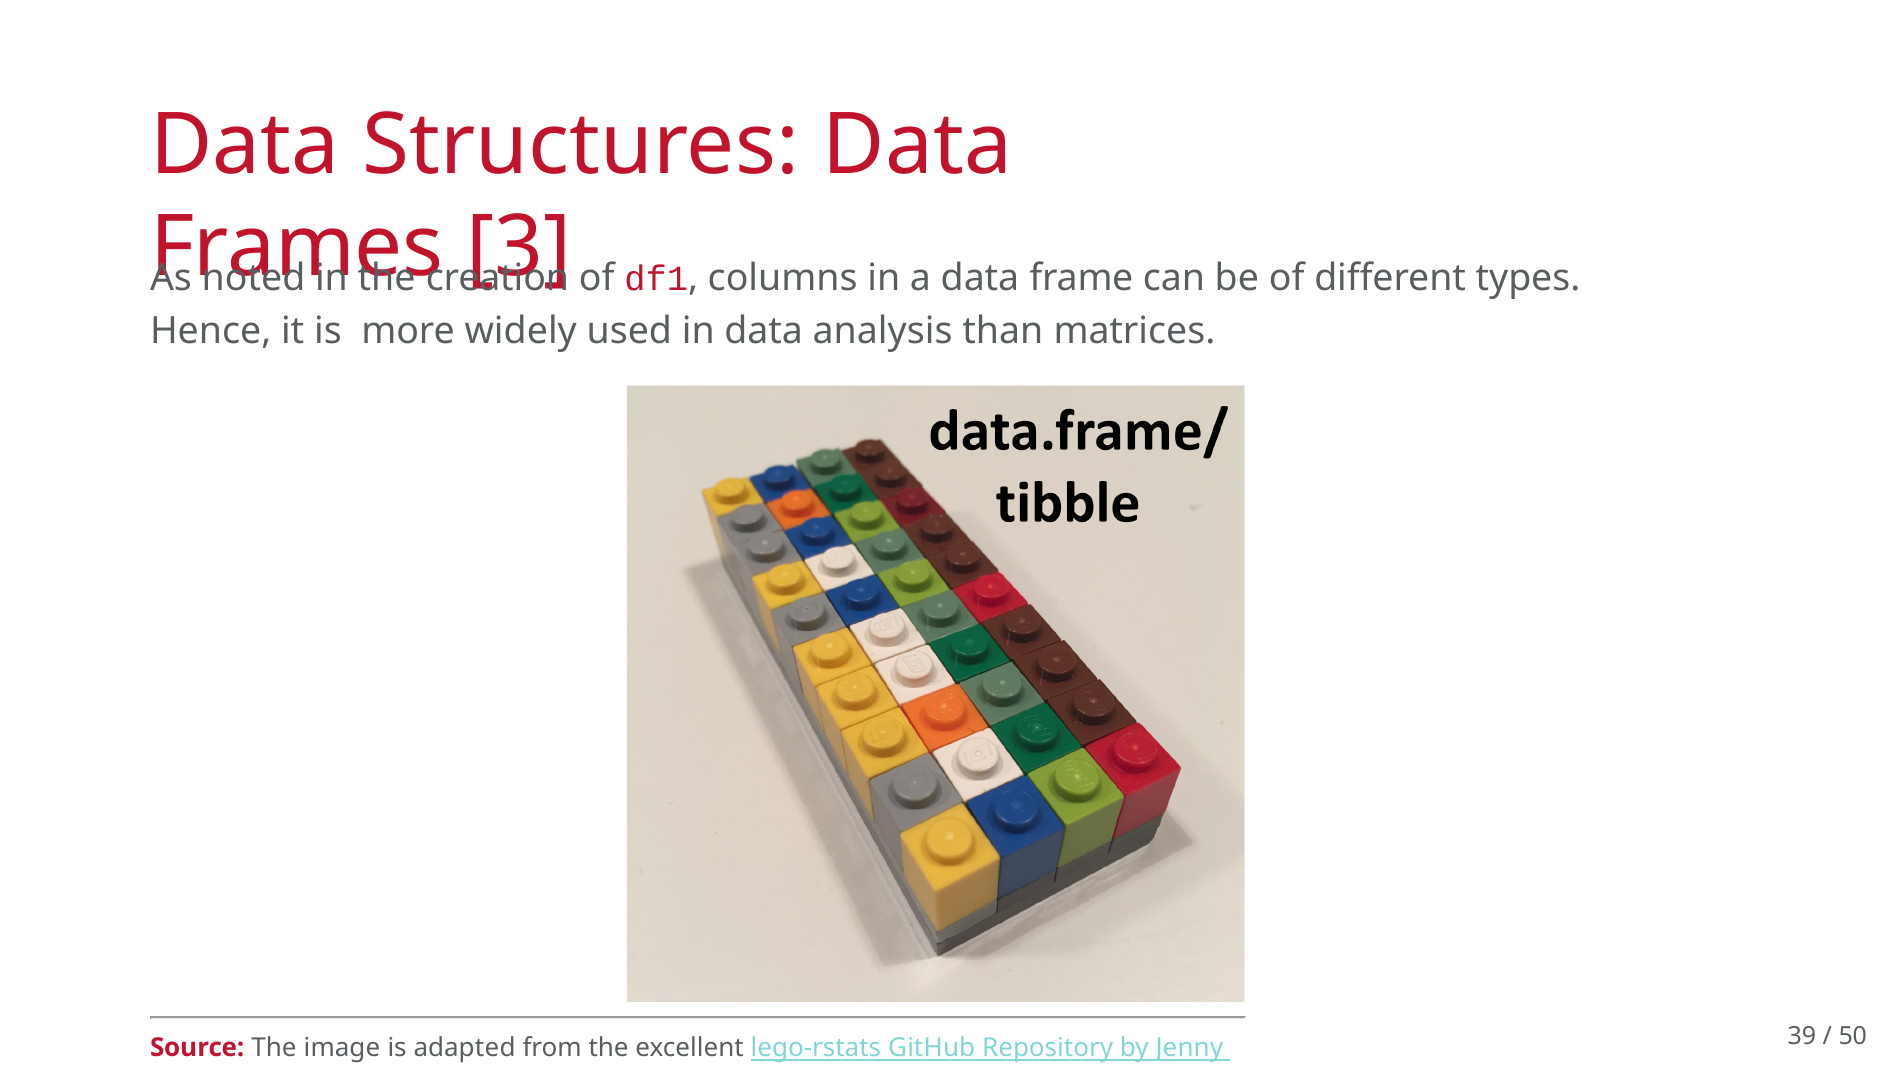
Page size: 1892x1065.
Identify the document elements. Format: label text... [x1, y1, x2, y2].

text_box 39 / 50 [1785, 1017, 1869, 1050]
text_box [626, 375, 1265, 1002]
text_box As noted in the creation of df1, columns in a data frame can be of different types. Hence, it is more widely used in data analysis than matrices. [147, 243, 1700, 352]
text_box Data Structures: Data Frames [3] [147, 85, 1250, 243]
text_box Source: The image is adapted from the excellent lego-rstats GitHub Repository by Jenny Bryan [147, 1028, 1249, 1065]
